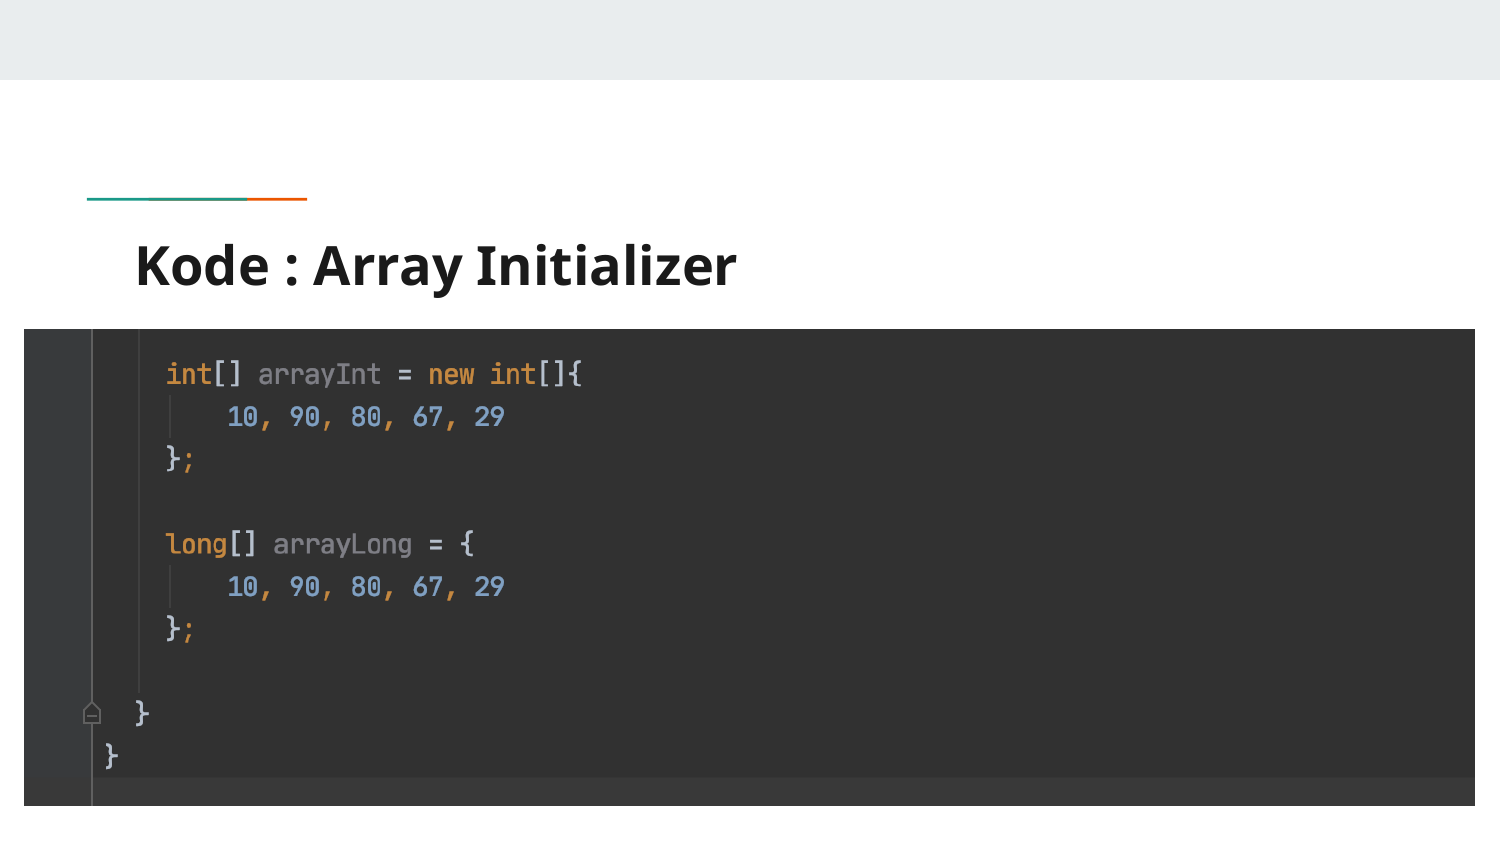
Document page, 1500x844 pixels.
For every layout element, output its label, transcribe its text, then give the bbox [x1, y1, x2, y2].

picture [24, 328, 1476, 806]
title Kode : Array Initializer [119, 216, 1381, 305]
